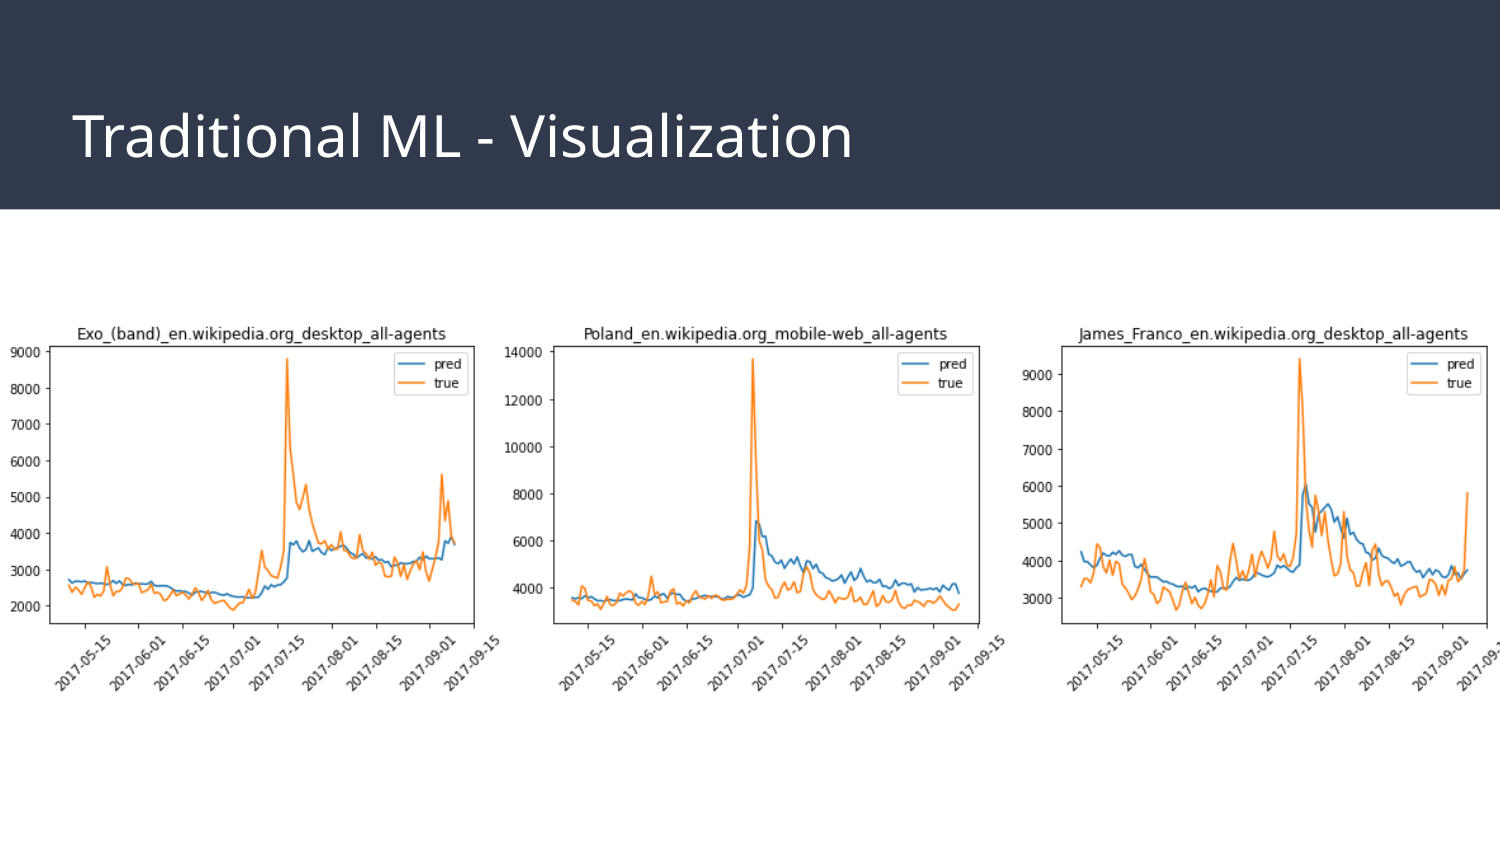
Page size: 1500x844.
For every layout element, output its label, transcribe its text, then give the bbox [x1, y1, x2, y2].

title Traditional ML - Visualization [57, 84, 1455, 187]
picture [0, 318, 1500, 702]
